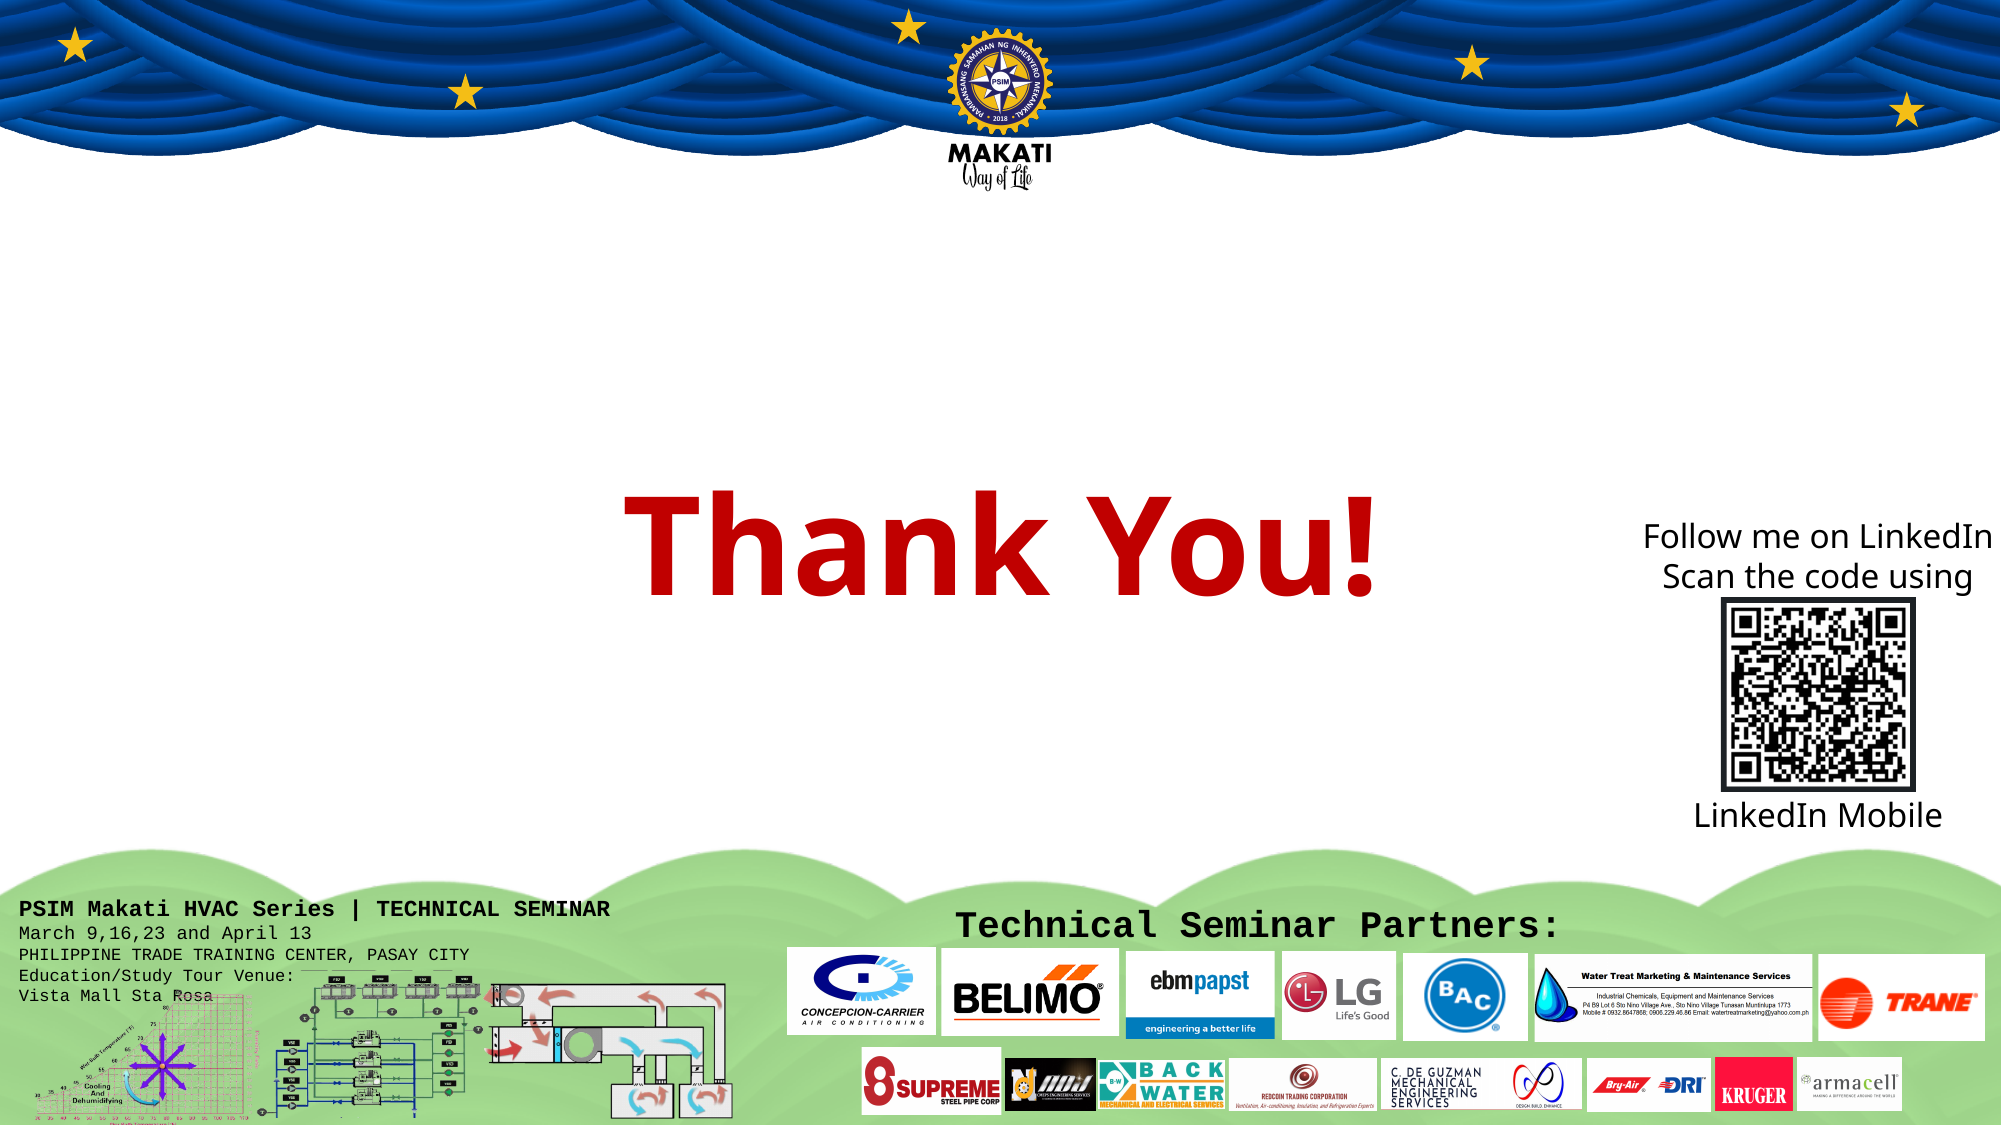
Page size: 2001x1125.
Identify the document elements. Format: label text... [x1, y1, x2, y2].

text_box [936, 20, 1064, 204]
text_box Thank You! [0, 500, 2000, 624]
picture [0, 822, 2000, 1125]
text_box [1679, 507, 1958, 846]
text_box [787, 947, 1985, 1042]
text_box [861, 1047, 1902, 1115]
picture [0, 0, 2000, 160]
